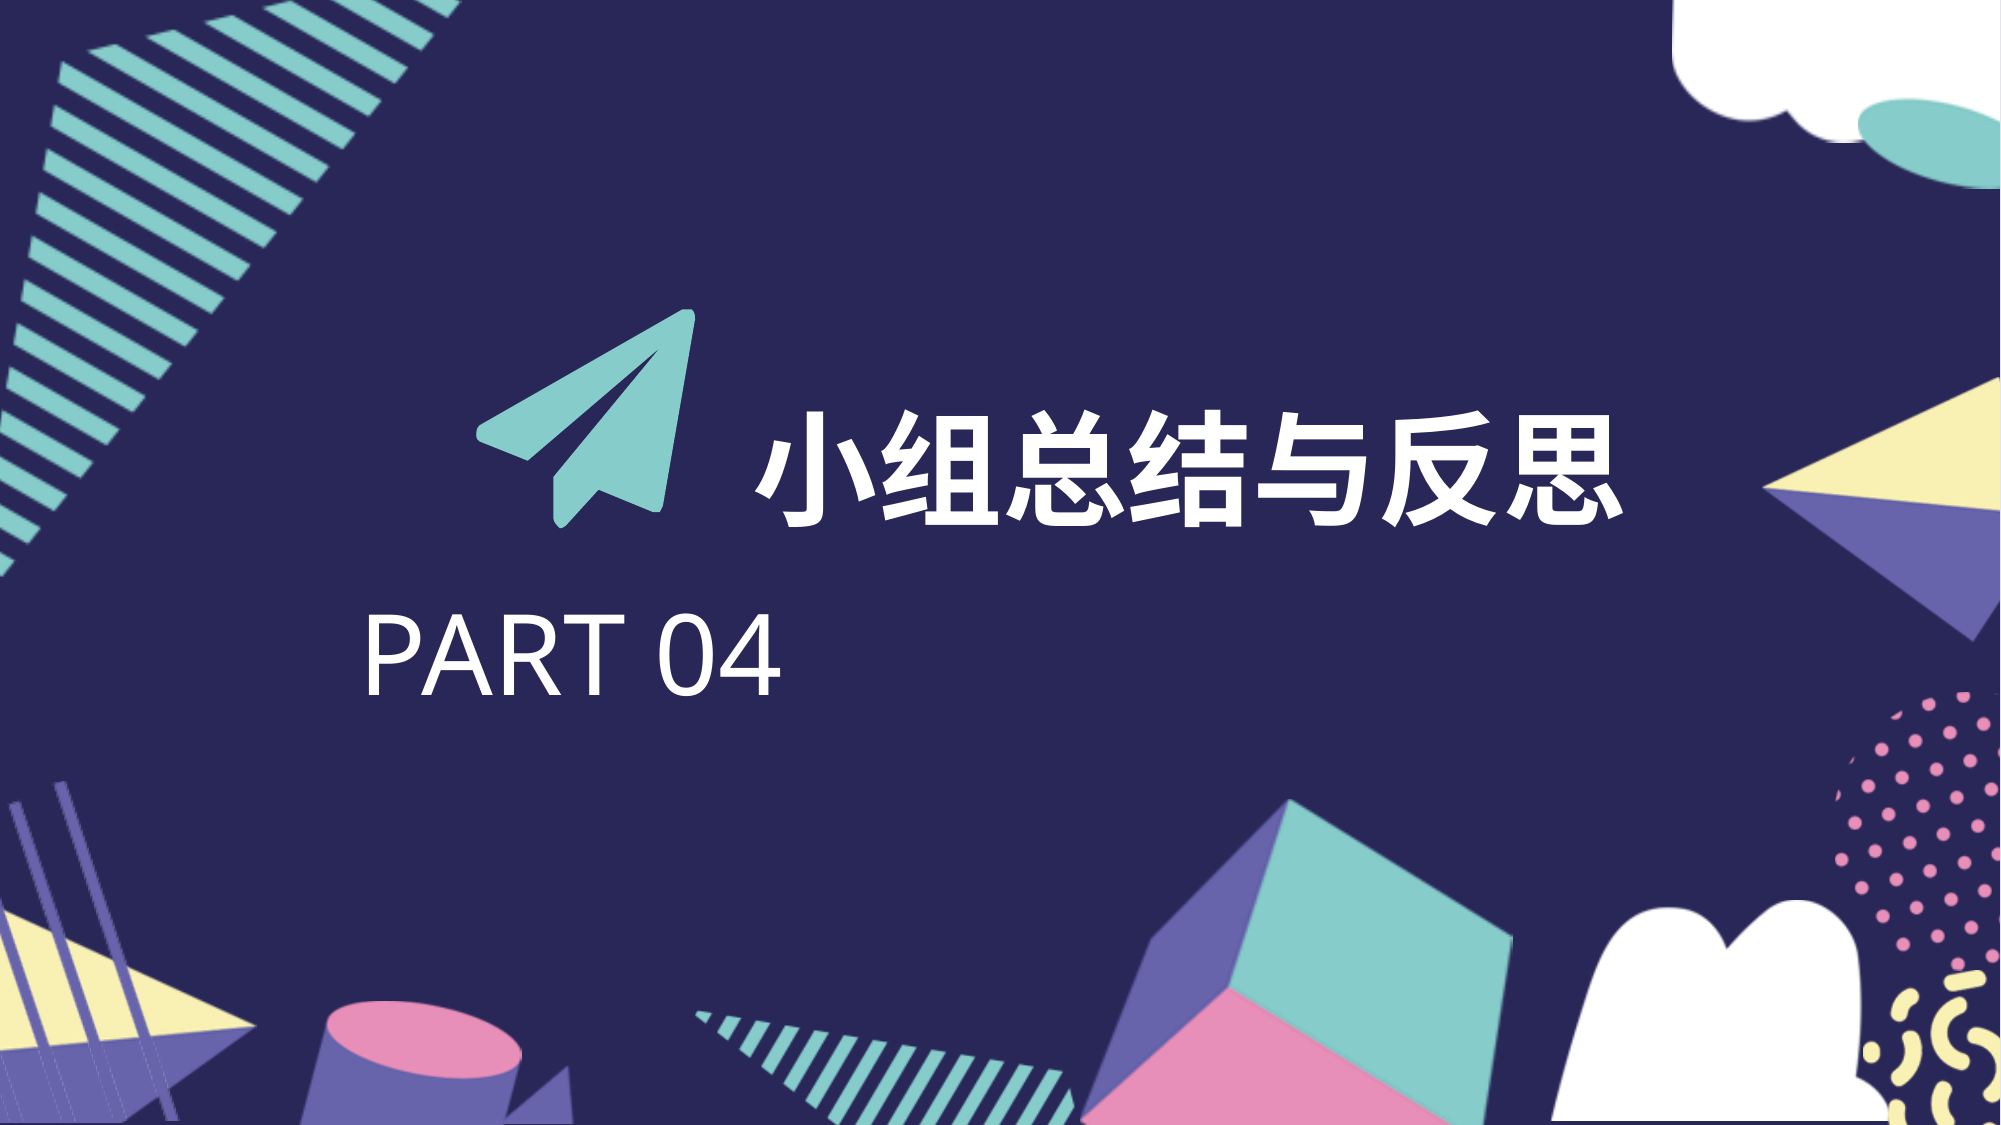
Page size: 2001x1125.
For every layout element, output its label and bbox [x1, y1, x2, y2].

text_box [694, 799, 1513, 1125]
picture [0, 0, 2001, 1125]
text_box [298, 1001, 576, 1125]
text_box [0, 781, 257, 1123]
text_box [1550, 691, 2000, 1125]
text_box [332, 309, 1632, 728]
text_box [1672, 0, 2000, 189]
